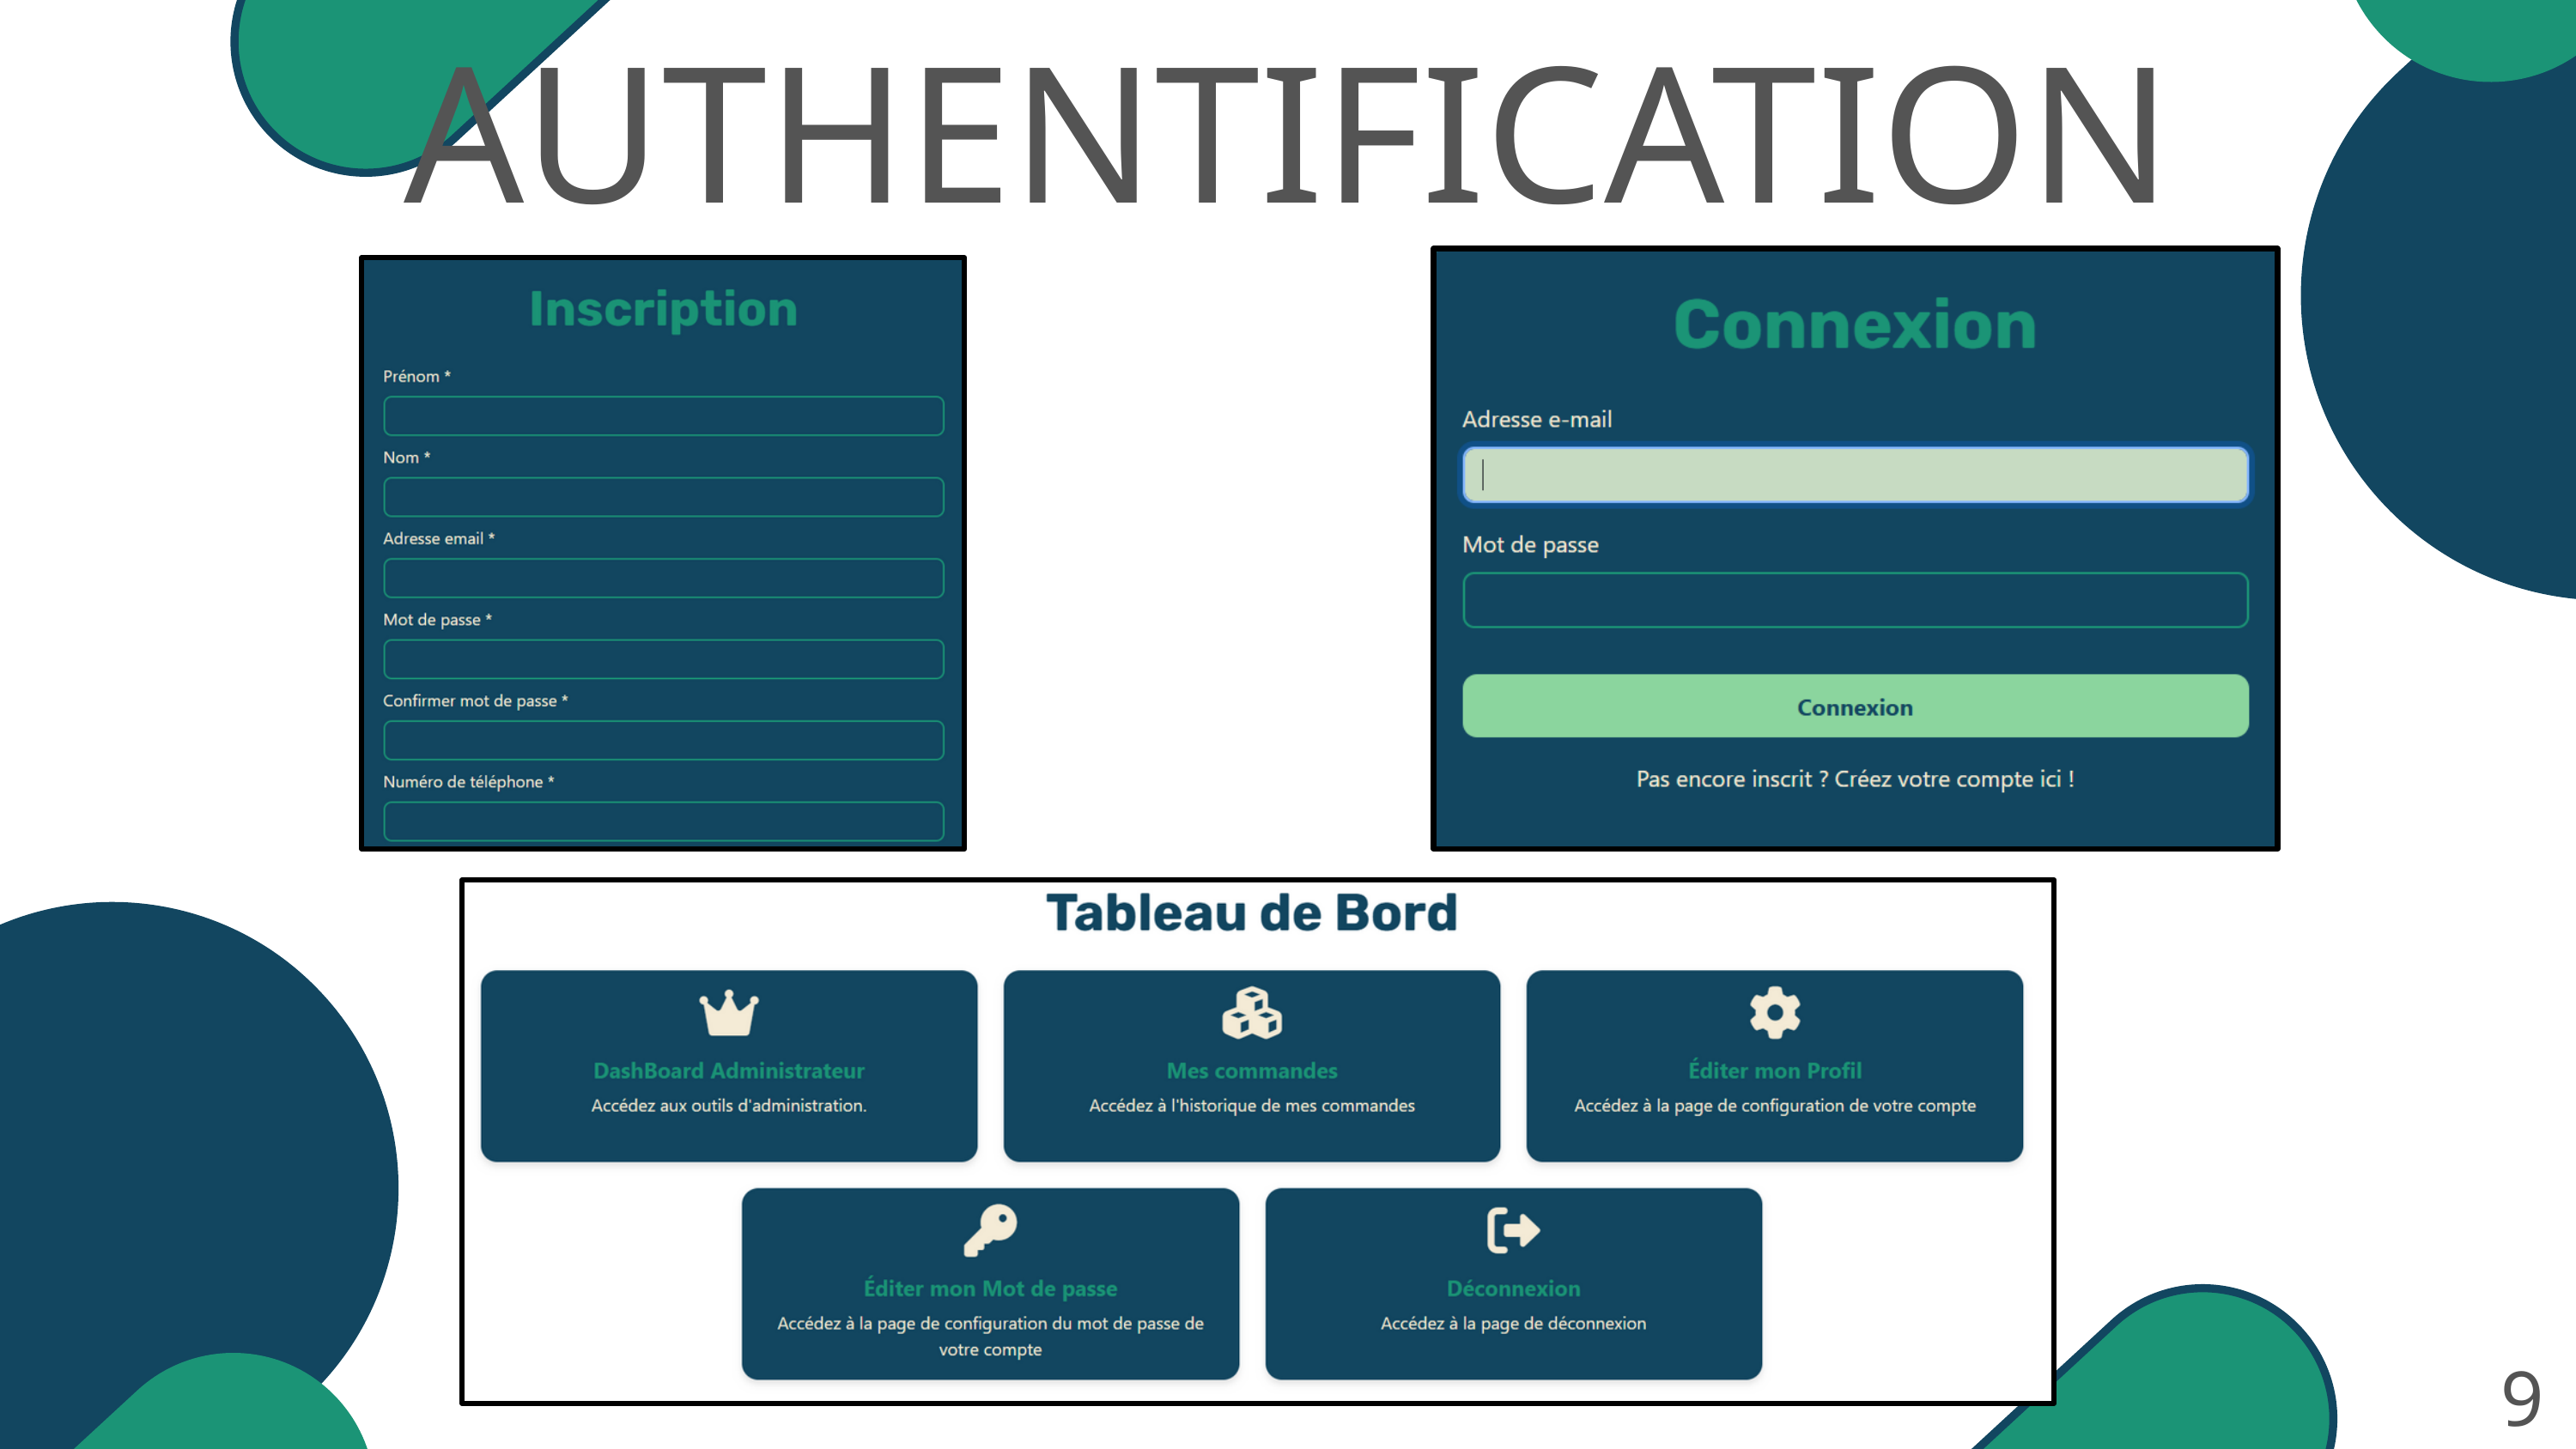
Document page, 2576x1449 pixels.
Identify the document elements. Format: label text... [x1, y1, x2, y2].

text_box [361, 258, 965, 849]
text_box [1844, 1376, 2368, 1449]
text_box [2220, 0, 2576, 394]
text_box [199, 0, 726, 84]
text_box [462, 880, 2055, 1404]
text_box [1433, 248, 2278, 849]
text_box AUTHENTIFICATION [345, 80, 2215, 241]
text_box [0, 1095, 475, 1449]
text_box 9 [2470, 1376, 2576, 1441]
